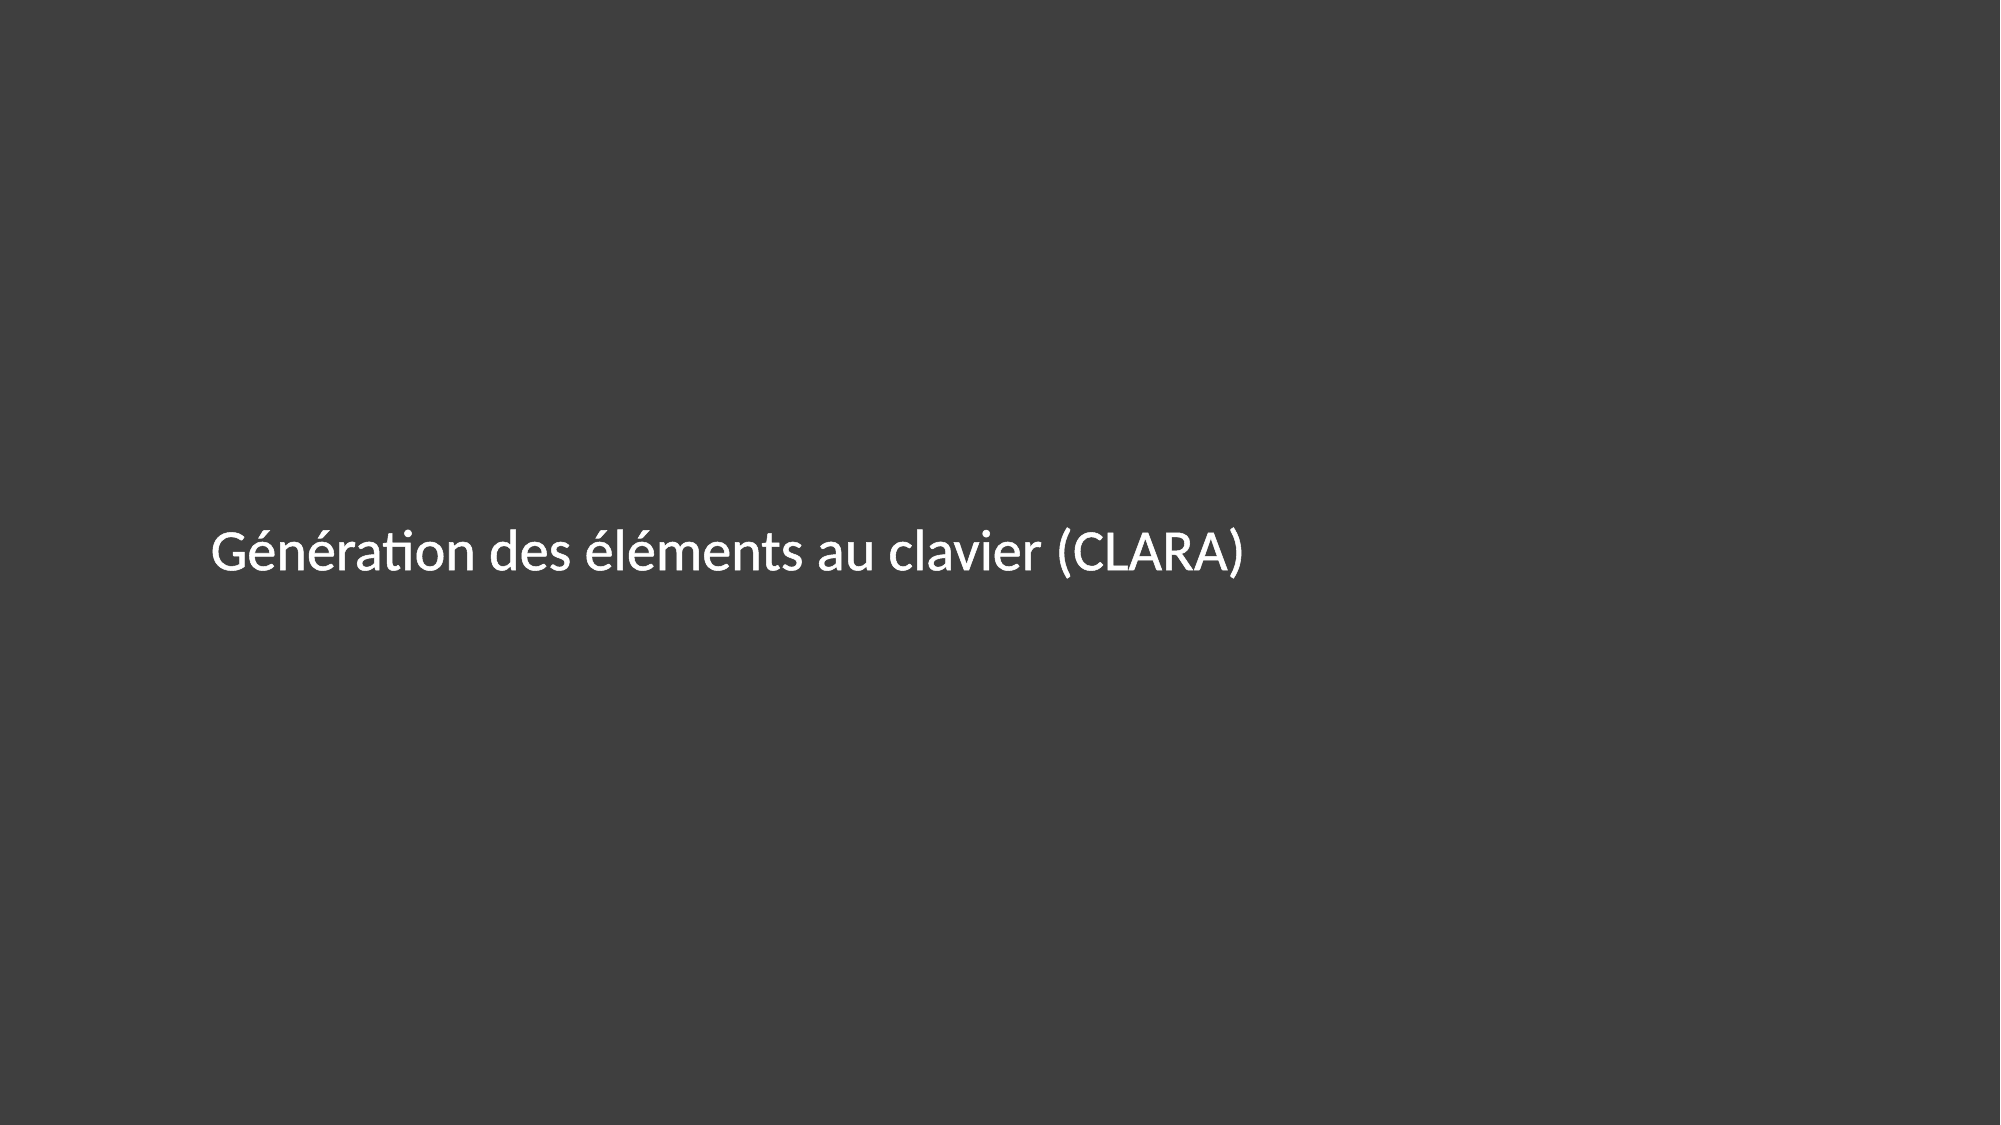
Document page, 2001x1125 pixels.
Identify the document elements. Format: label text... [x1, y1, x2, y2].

list Génération des éléments au clavier (CLARA) [195, 512, 1921, 607]
